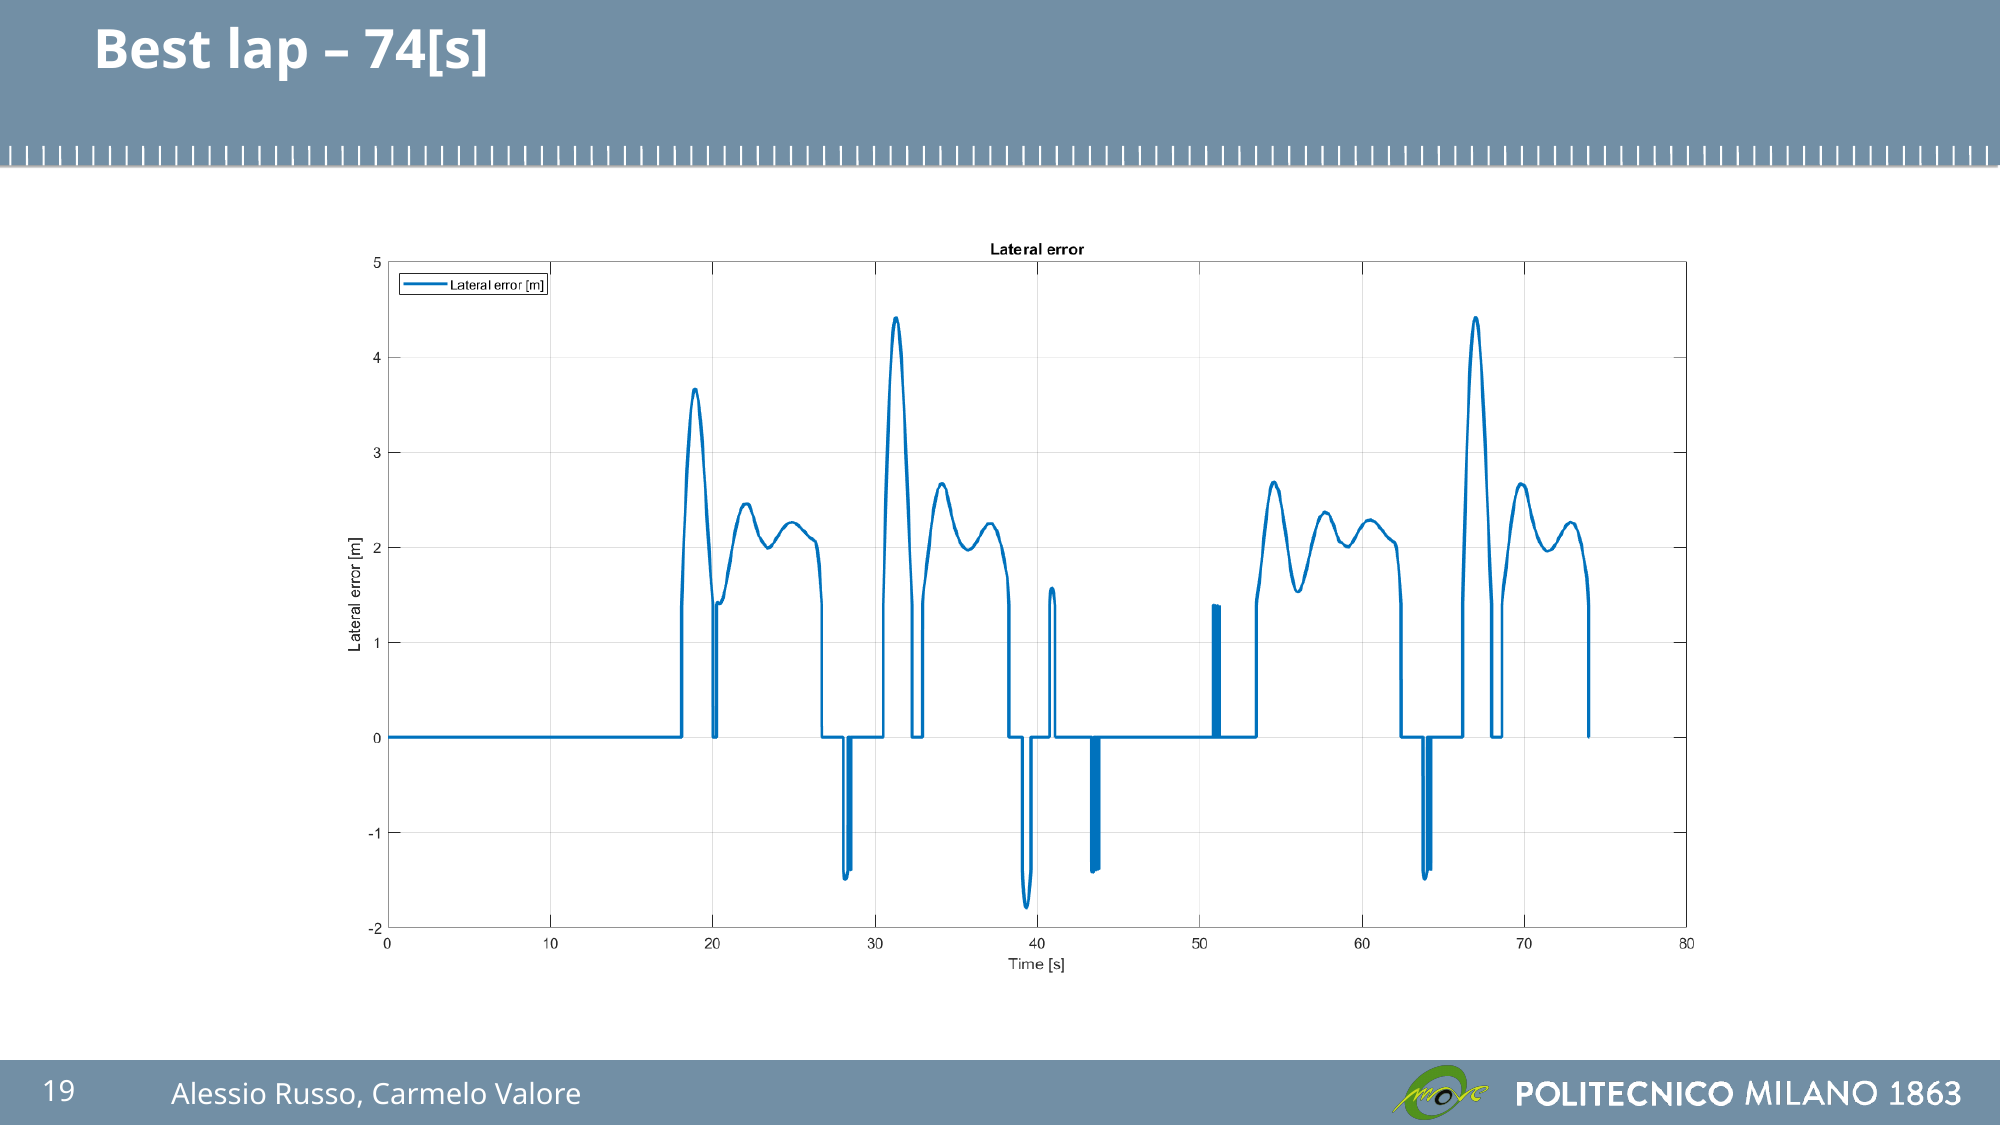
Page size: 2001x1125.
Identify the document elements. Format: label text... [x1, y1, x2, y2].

picture [1510, 1068, 1967, 1117]
text_box 19 [7, 1062, 110, 1123]
picture [1392, 1065, 1489, 1120]
picture [169, 200, 1845, 1018]
text_box Alessio Russo, Carmelo Valore [156, 1062, 1007, 1123]
text_box Best lap – 74[s] [78, 8, 1922, 86]
